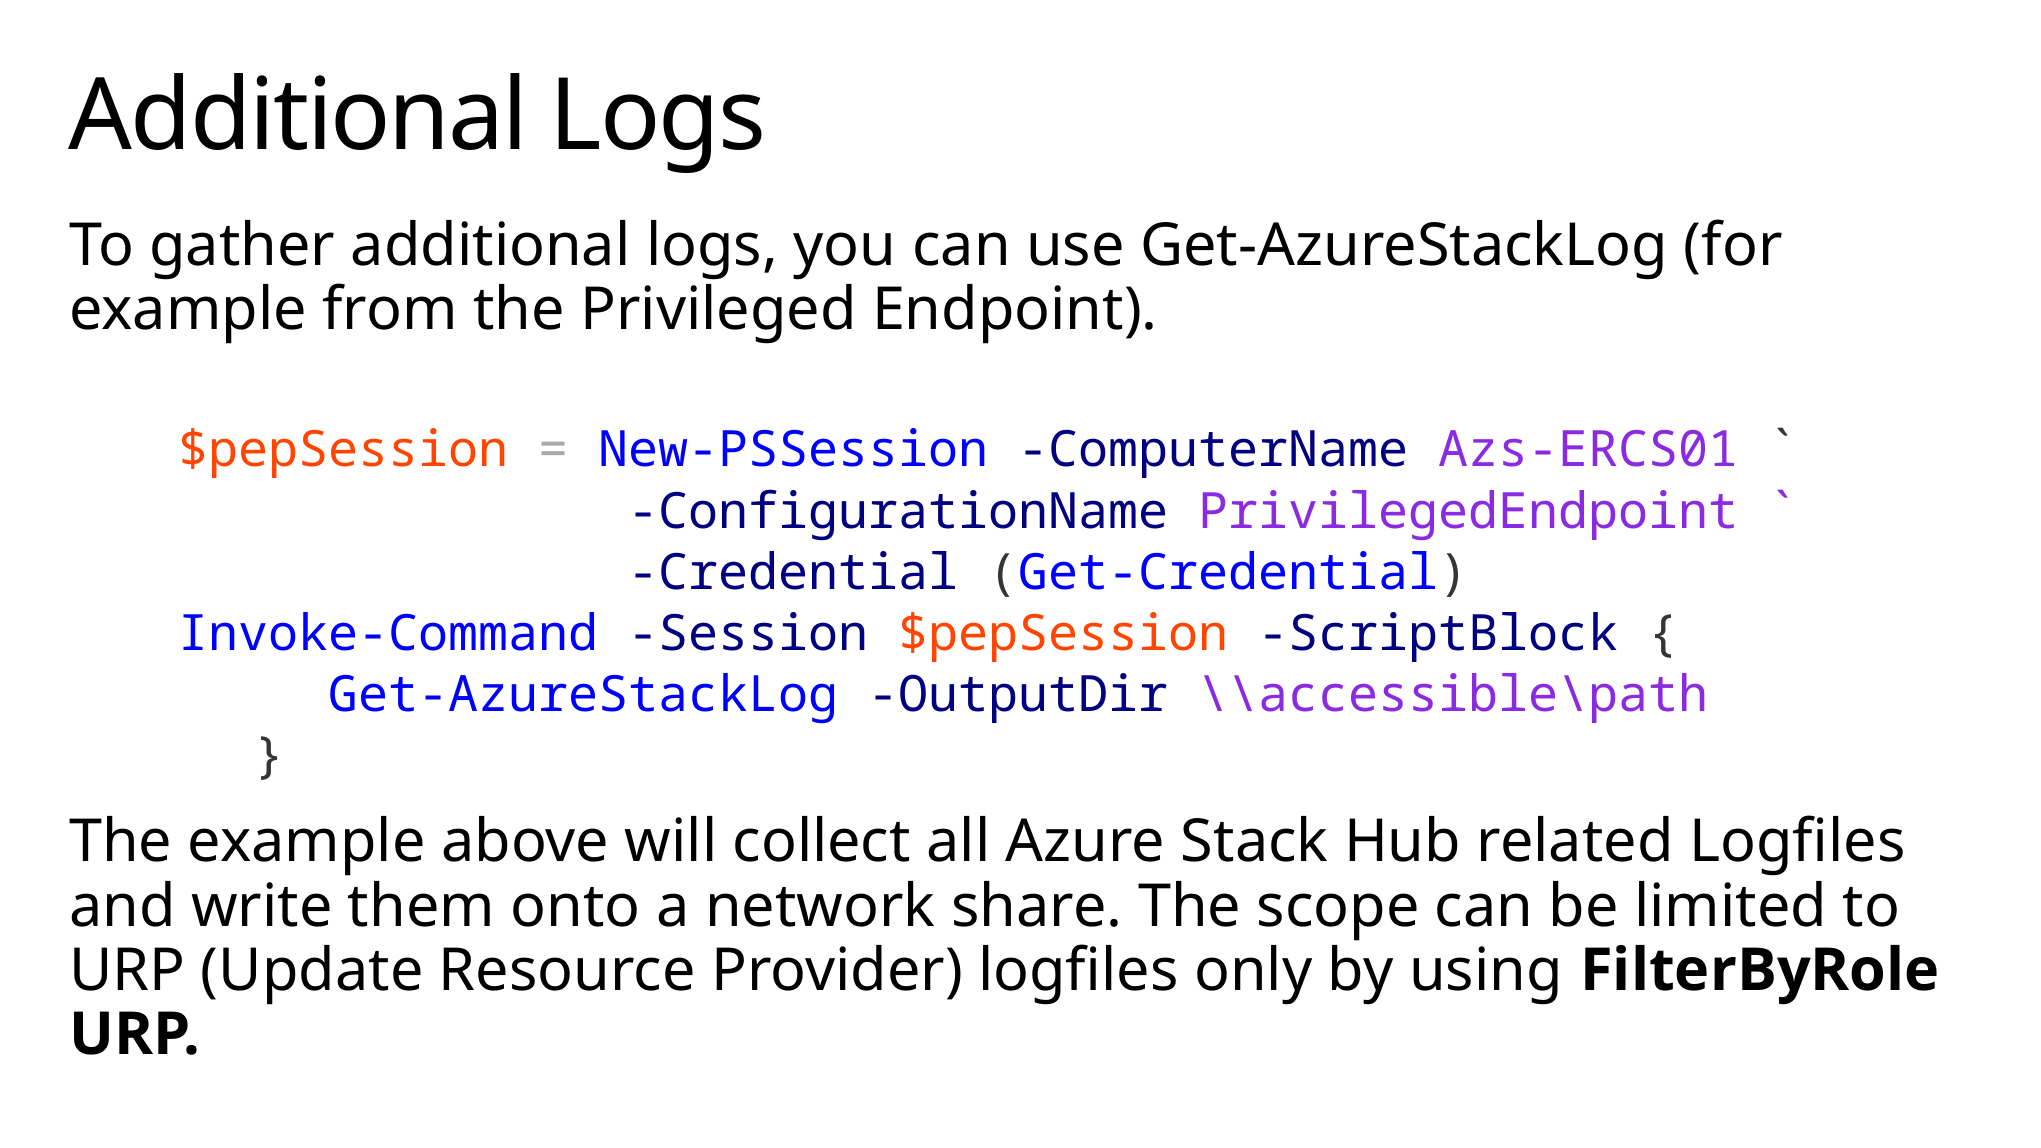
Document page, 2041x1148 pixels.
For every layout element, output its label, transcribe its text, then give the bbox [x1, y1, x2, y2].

list To gather additional logs, you can use Get-AzureStackLog (for example from the Privileged Endpoint). The example above will collect all Azure Stack Hub related Logfiles and write them onto a network share. The scope can be limited to URP (Update Resource Provider) logfiles only by using FilterByRole URP. [45, 198, 1996, 1061]
text_box $pepSession = New-PSSession -ComputerName Azs-ERCS01 ` -ConfigurationName PrivilegedEndpoint ` -Credential (Get-Credential) Invoke-Command -Session $pepSession -ScriptBlock { Get-AzureStackLog -OutputDir \\accessible\path } [163, 408, 1917, 791]
title Additional Logs [45, 48, 1996, 198]
